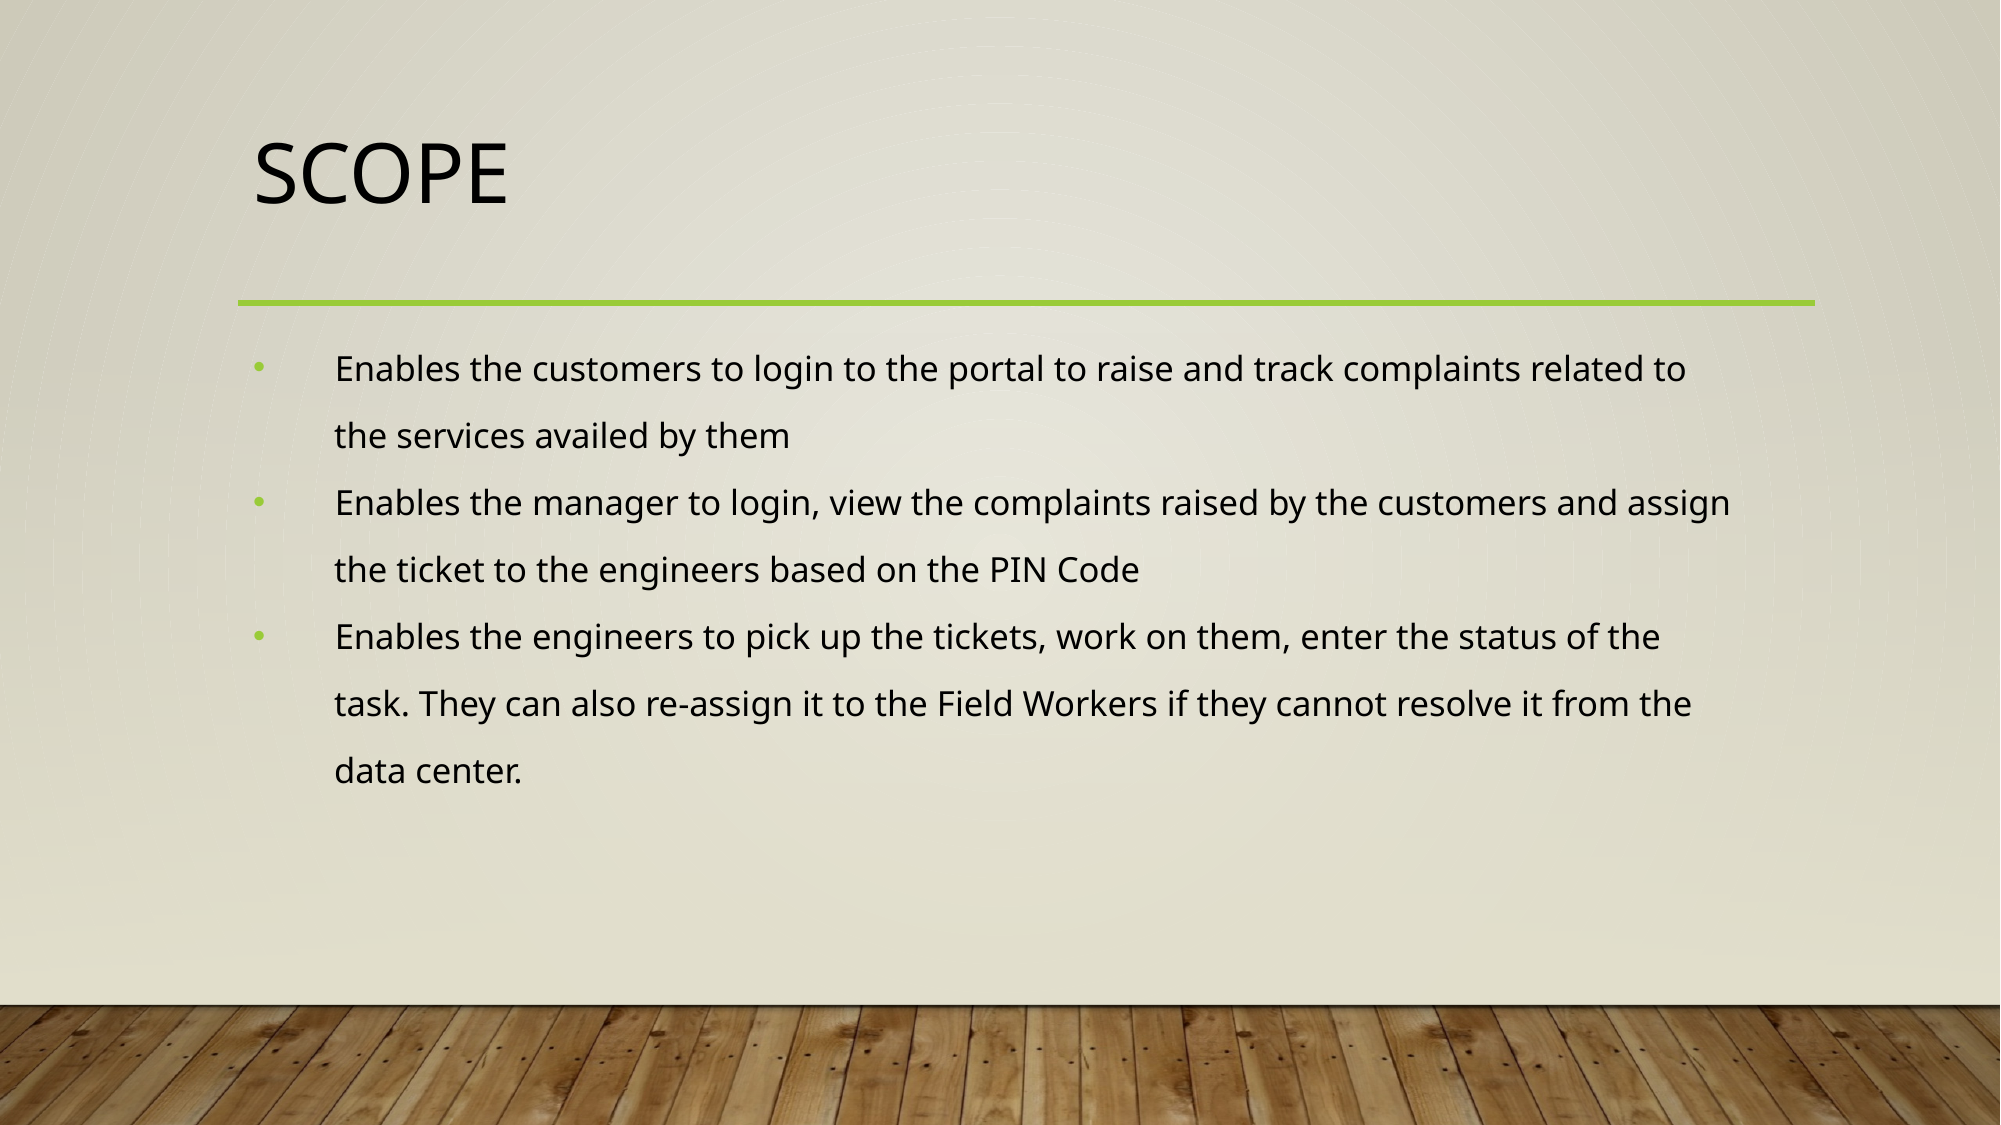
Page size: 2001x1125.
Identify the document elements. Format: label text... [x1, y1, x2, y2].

picture [0, 1005, 2000, 1125]
list Enables the customers to login to the portal to raise and track complaints related to the services availed by them Enables the manager to login, view the complaints raised by the customers and assign the ticket to the engineers based on the PIN Code Enables the engineers to pick up the tickets, work on them, enter the status of the task. They can also re-assign it to the Field Workers if they cannot resolve it from the data center. [238, 330, 1814, 897]
title Scope [238, 52, 1814, 259]
